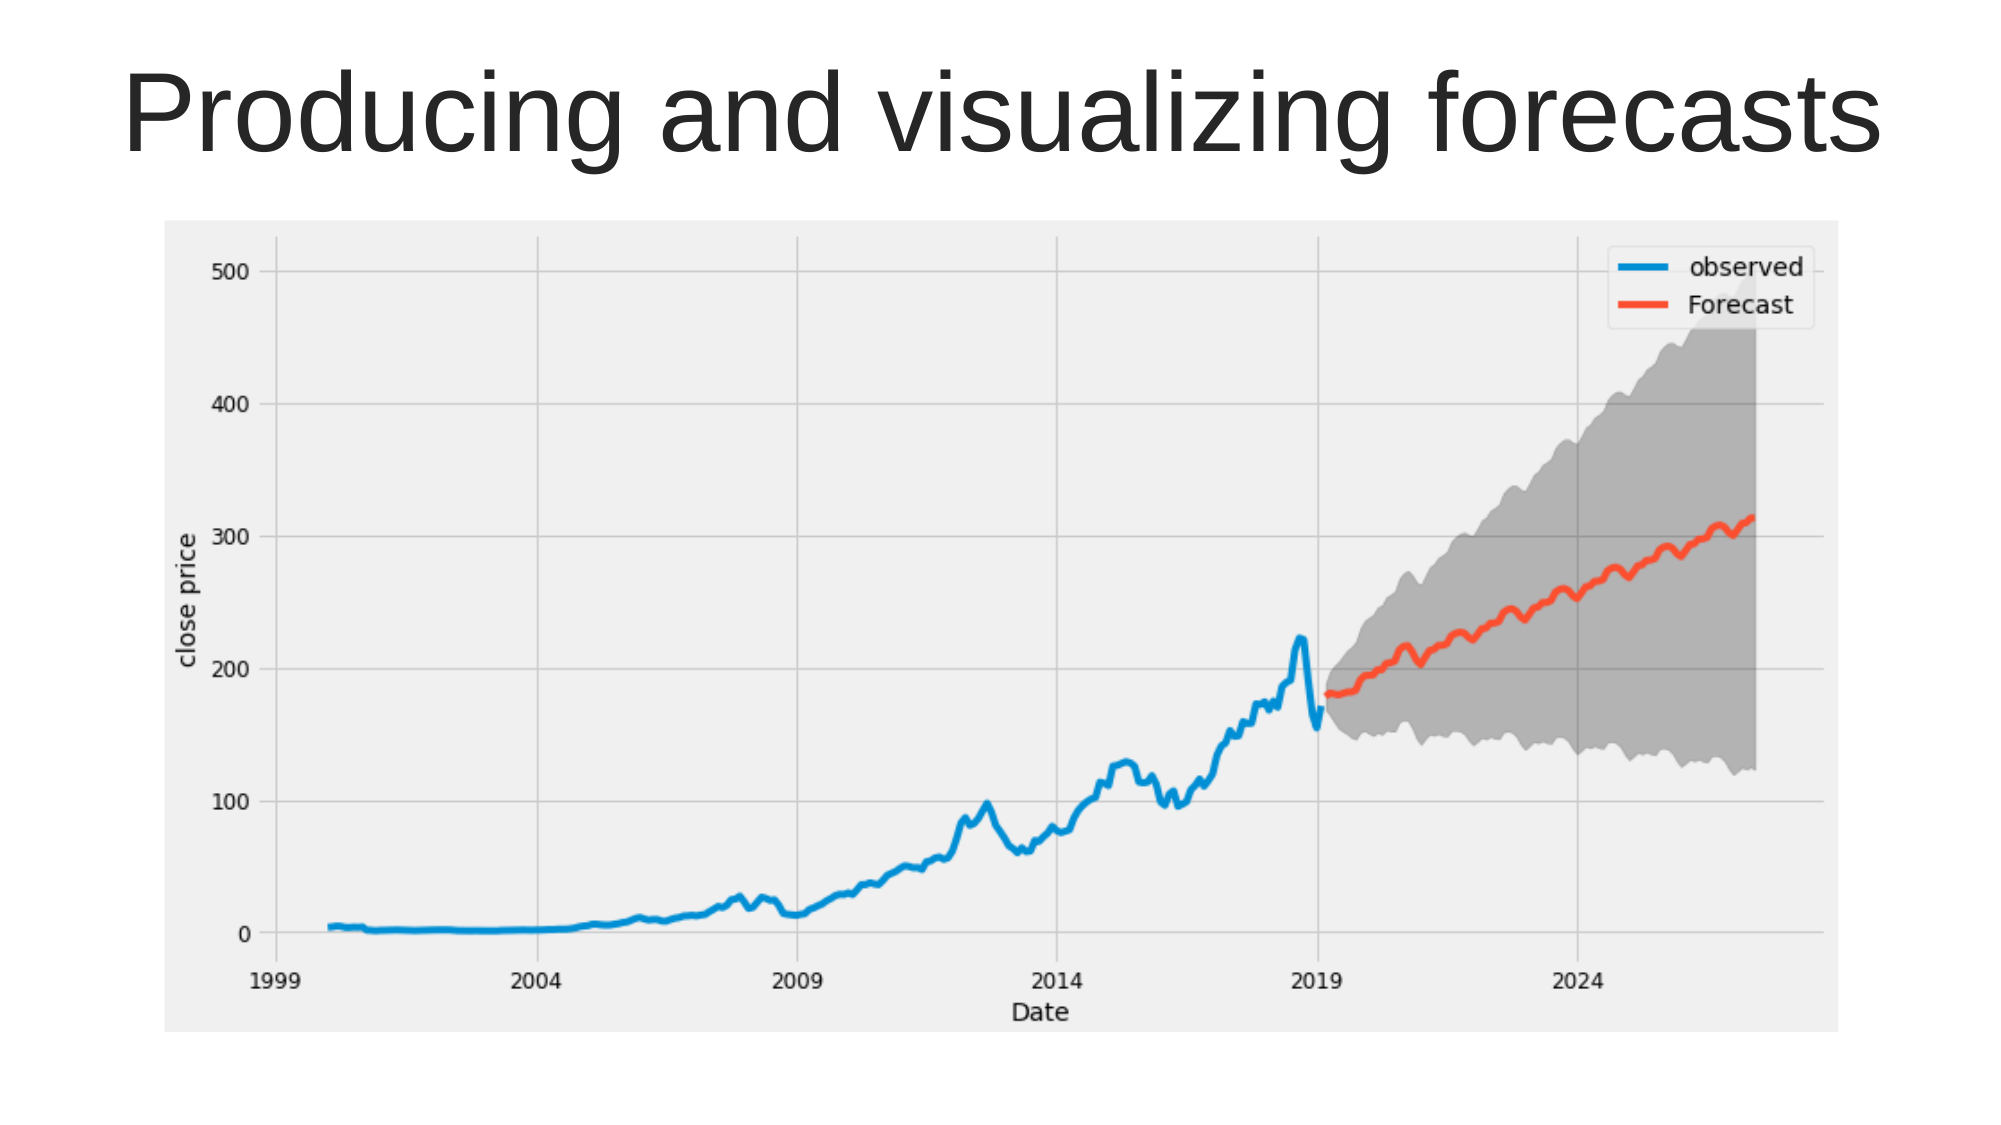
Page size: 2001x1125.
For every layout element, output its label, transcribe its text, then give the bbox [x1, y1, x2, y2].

picture [156, 219, 1844, 1033]
list Producing and visualizing forecasts [53, 55, 1952, 175]
